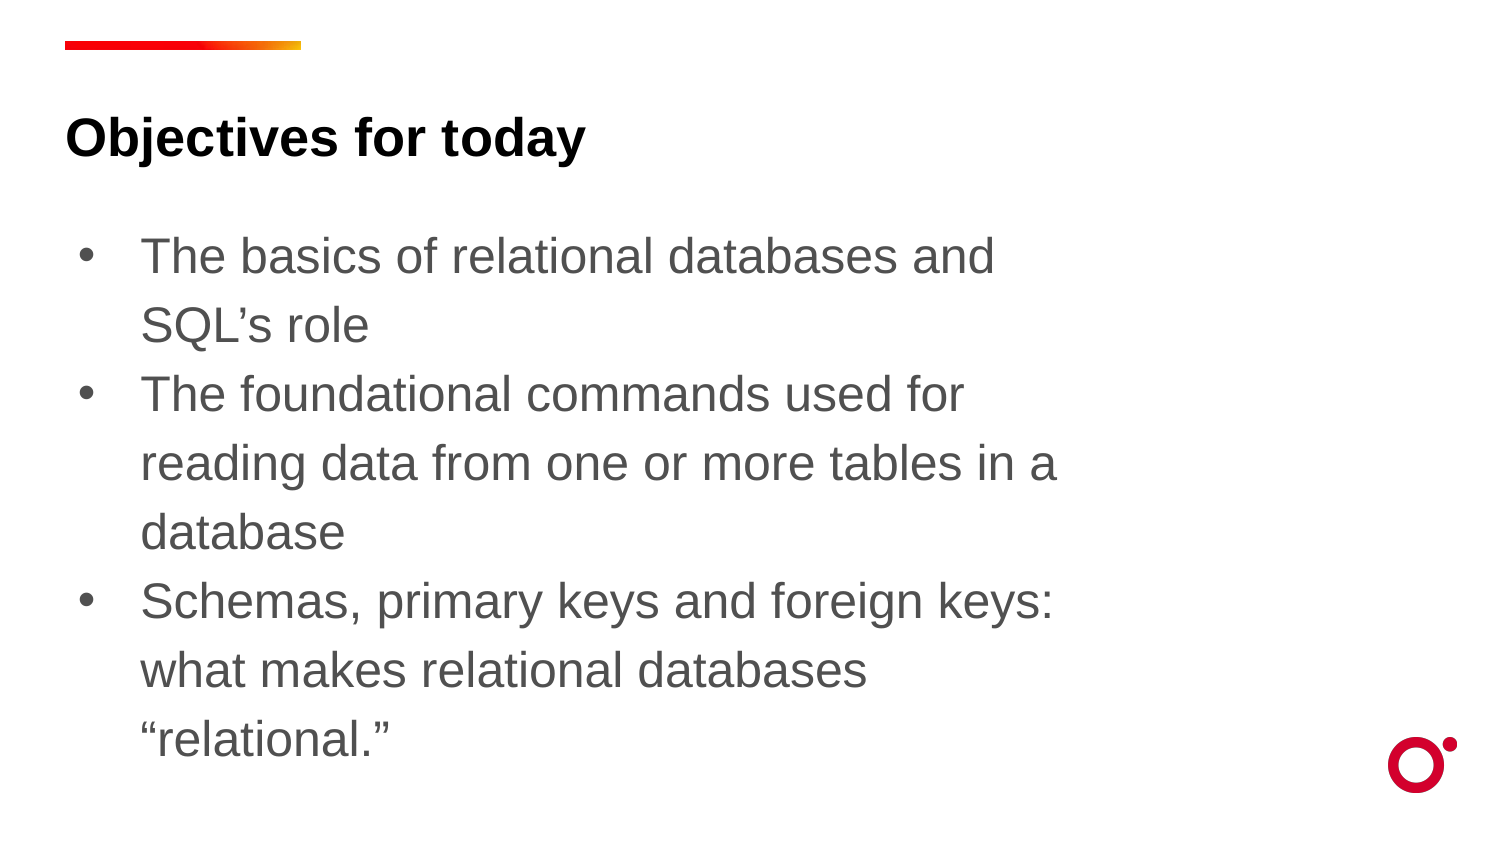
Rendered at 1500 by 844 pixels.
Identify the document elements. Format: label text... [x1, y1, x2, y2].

text_box Objectives for today [65, 57, 1409, 169]
text_box The basics of relational databases and SQL’s role The foundational commands used for reading data from one or more tables in a database Schemas, primary keys and foreign keys: what makes relational databases “relational.” [65, 214, 1129, 691]
picture [1388, 737, 1457, 793]
picture [65, 41, 301, 50]
